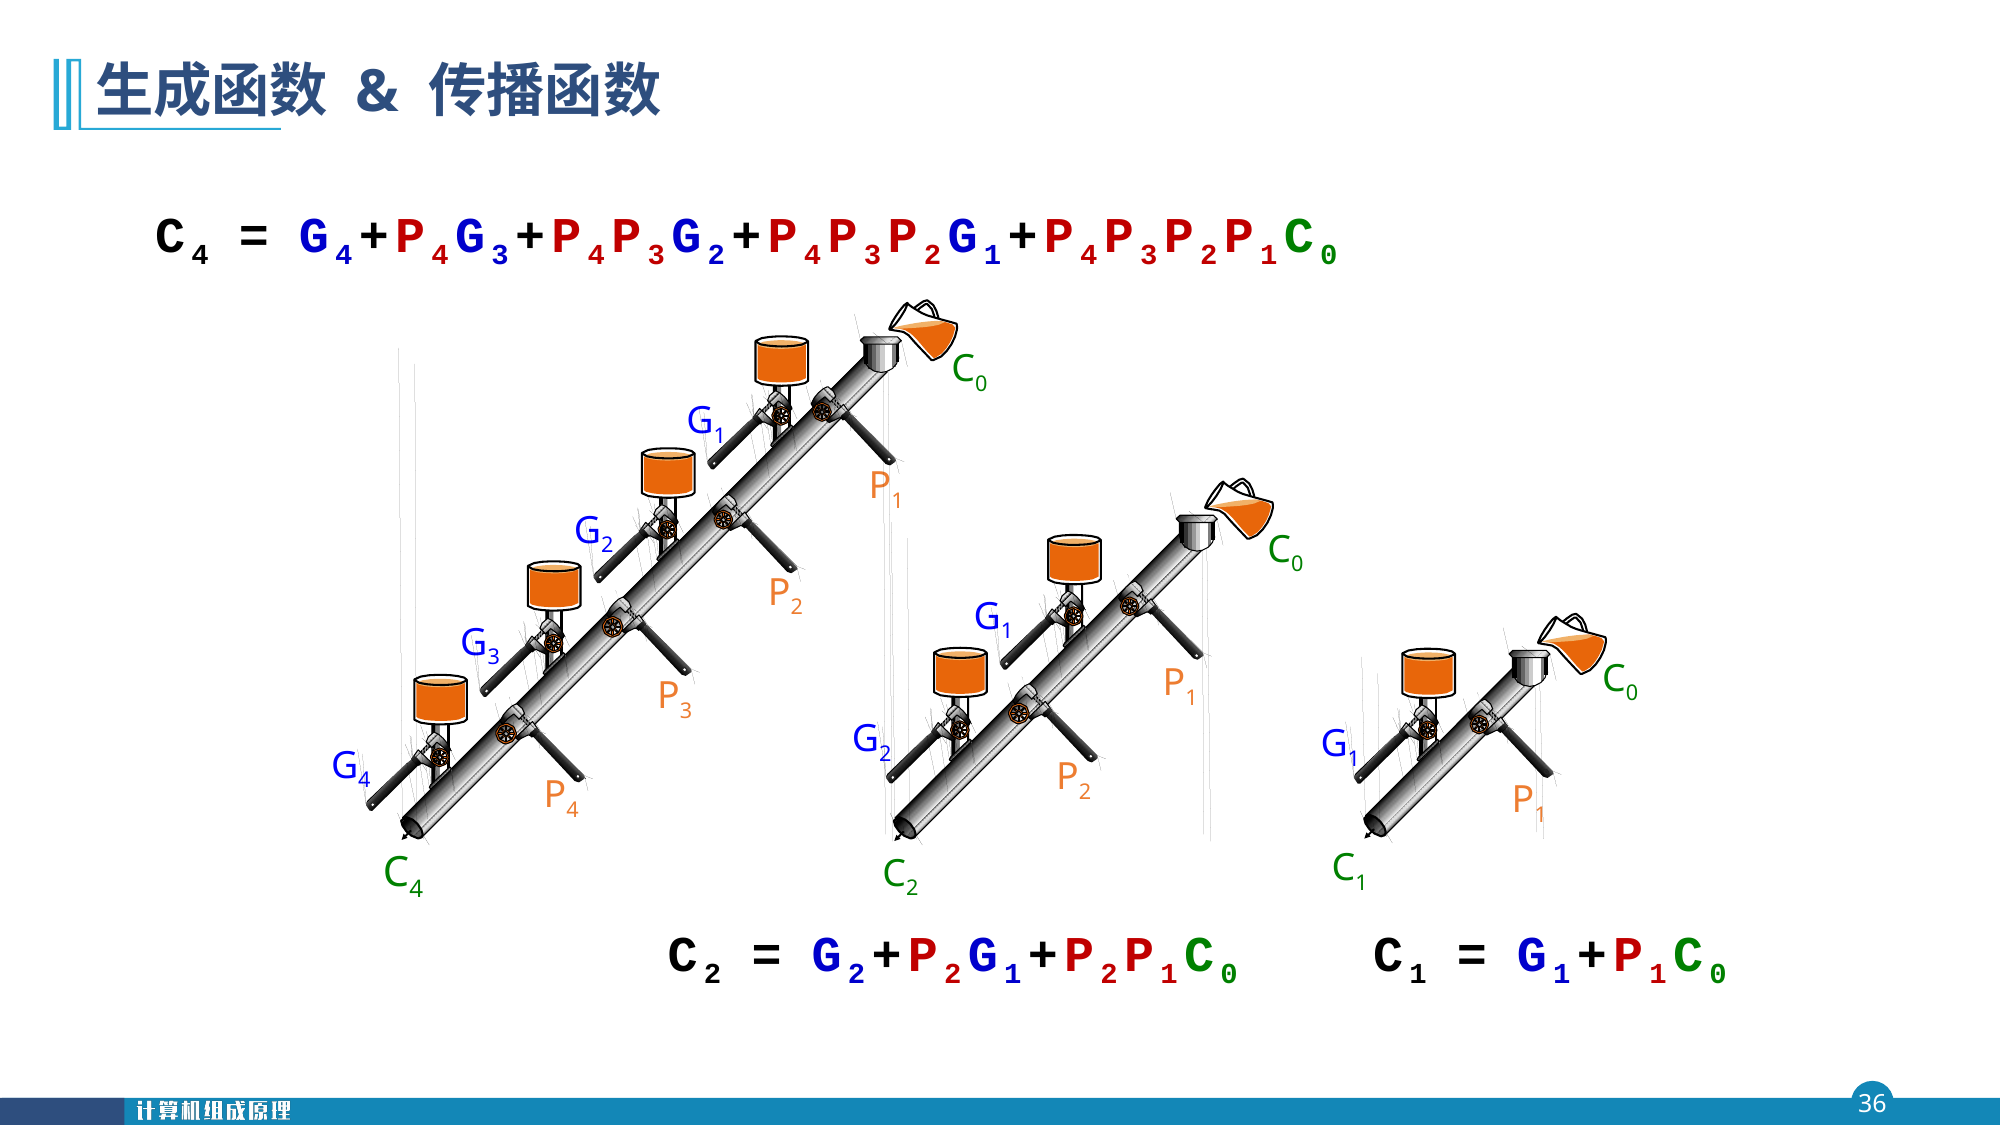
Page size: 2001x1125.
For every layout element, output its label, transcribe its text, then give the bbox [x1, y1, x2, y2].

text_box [1320, 613, 1650, 891]
title 生成函数 & 传播函数 [80, 42, 1805, 144]
text_box C4 = G4+P4G3+P4P3G2+P4P3P2G1+P4P3P2P1C0 [0, 181, 1503, 263]
text_box C2 = G2+P2G1+P2P1C0 [569, 900, 1337, 982]
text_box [851, 478, 1313, 913]
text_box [330, 300, 998, 911]
text_box C1 = G1+P1C0 [1349, 900, 1751, 1019]
